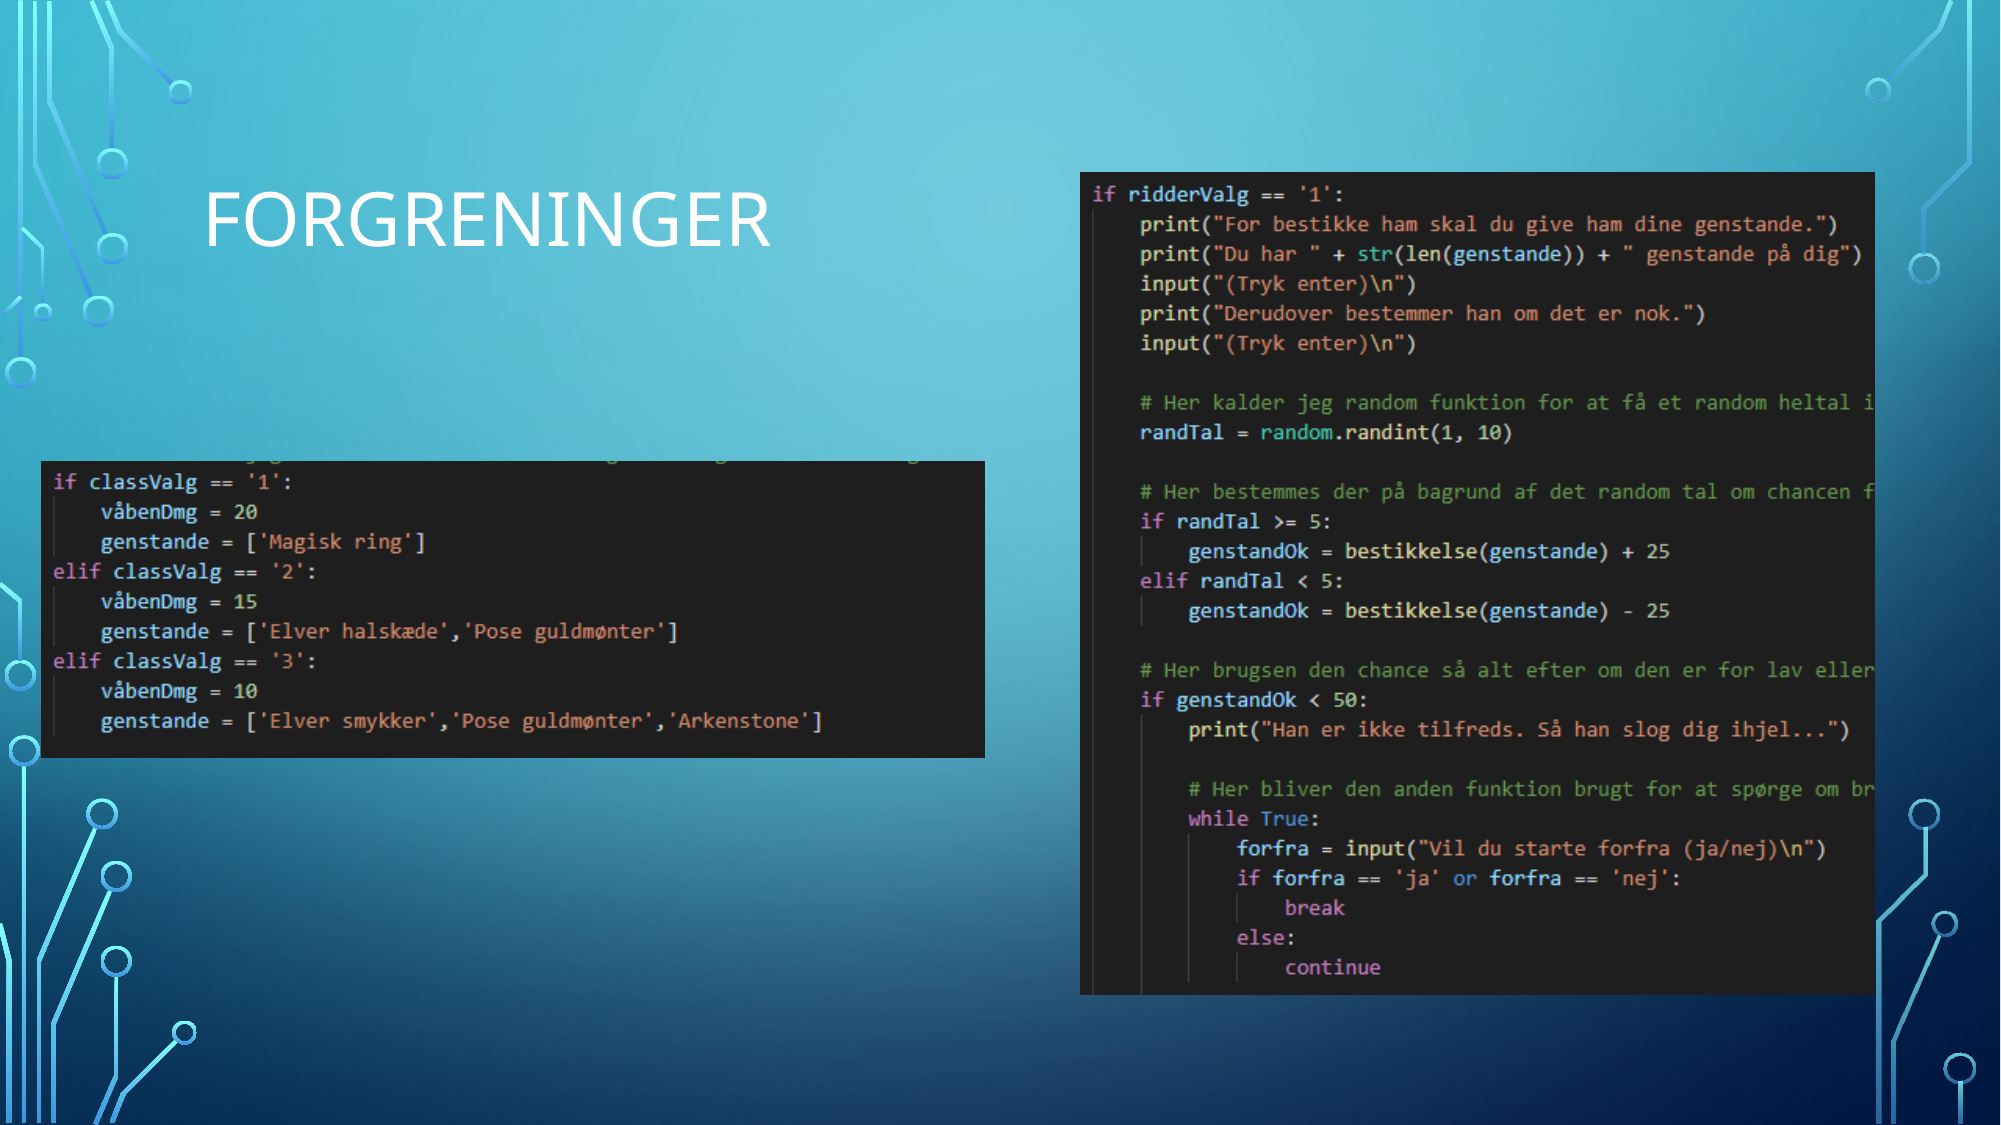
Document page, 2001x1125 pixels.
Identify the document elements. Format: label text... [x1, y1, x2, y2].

picture [40, 461, 986, 758]
title Forgreninger [187, 101, 1813, 344]
picture [1080, 172, 1875, 995]
